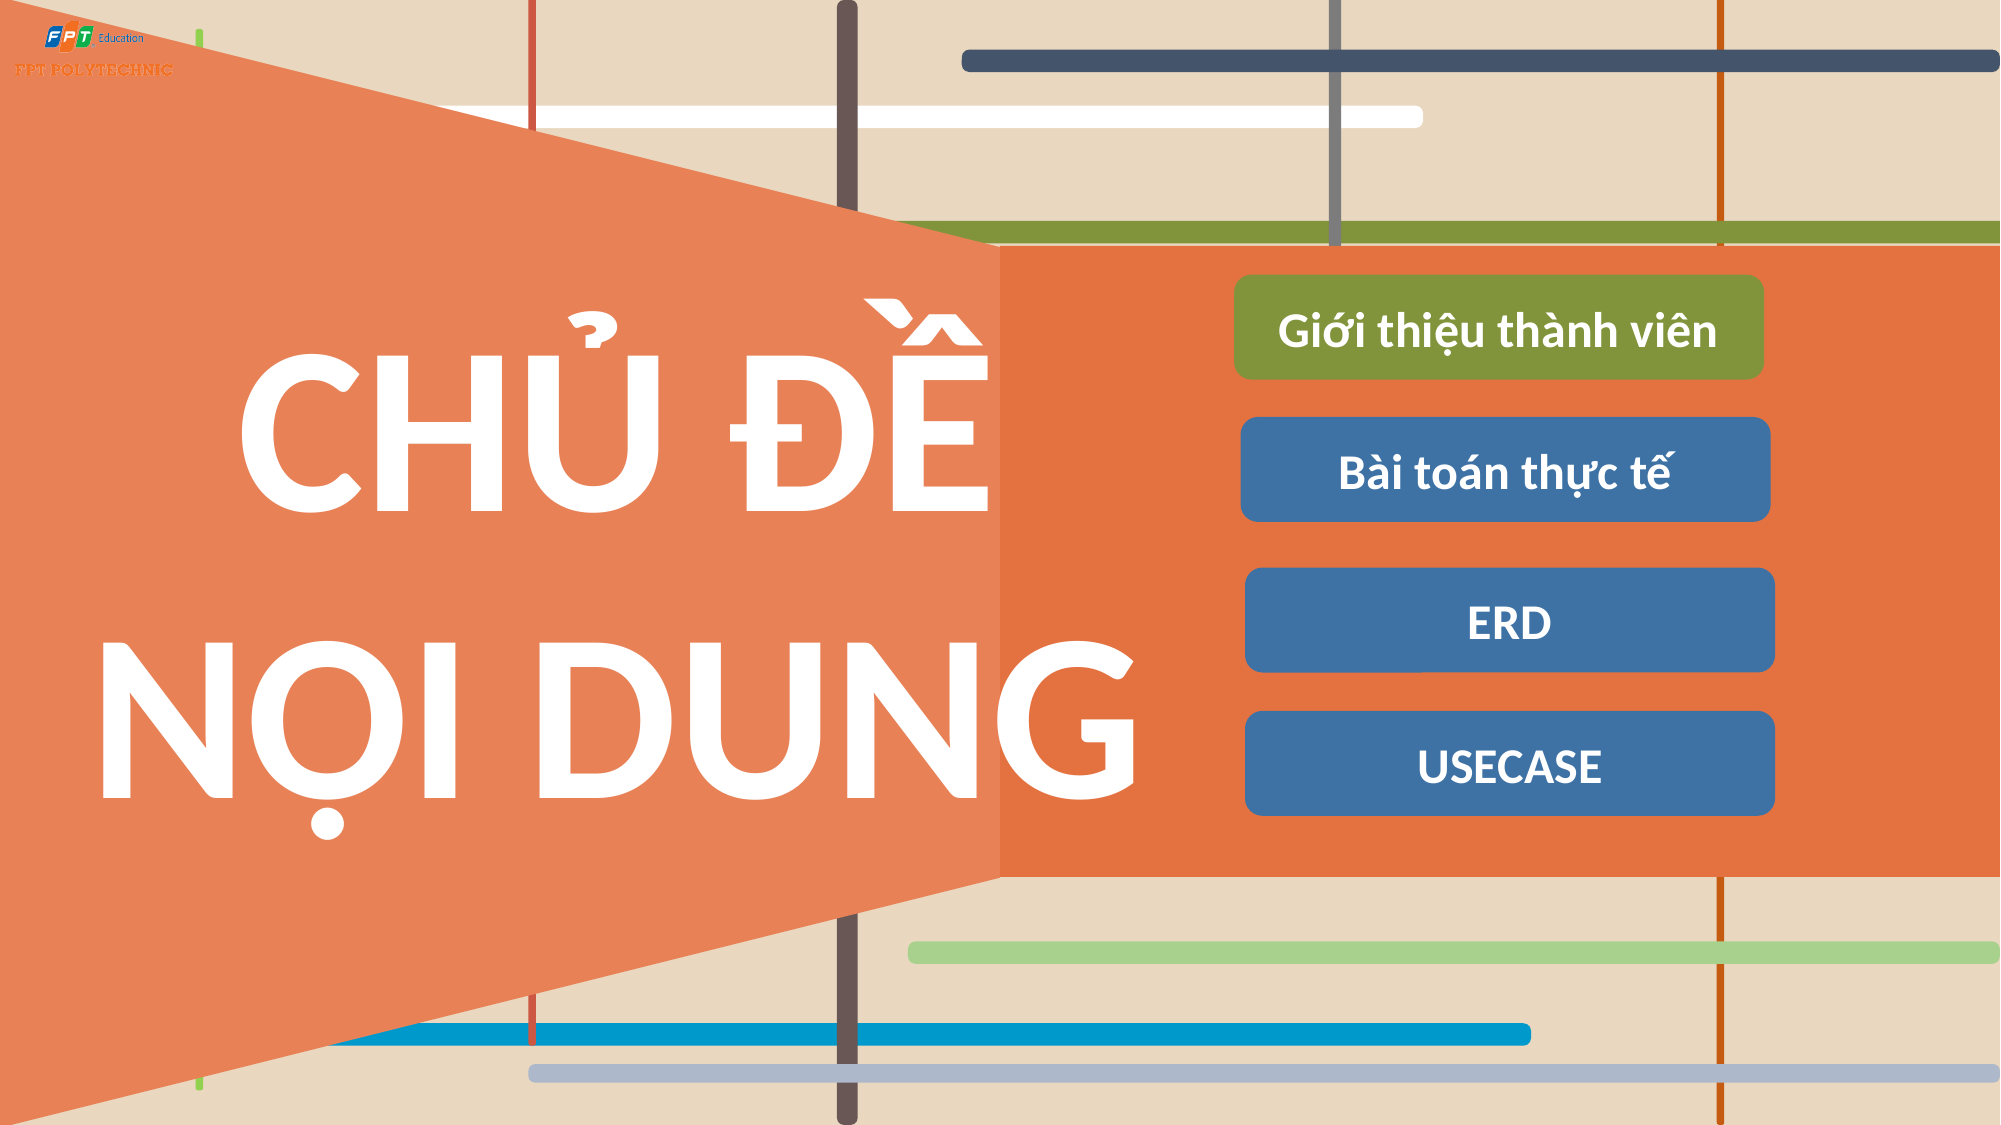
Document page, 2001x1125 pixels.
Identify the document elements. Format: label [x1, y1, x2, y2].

picture [15, 21, 173, 76]
text_box [0, 0, 2000, 1125]
